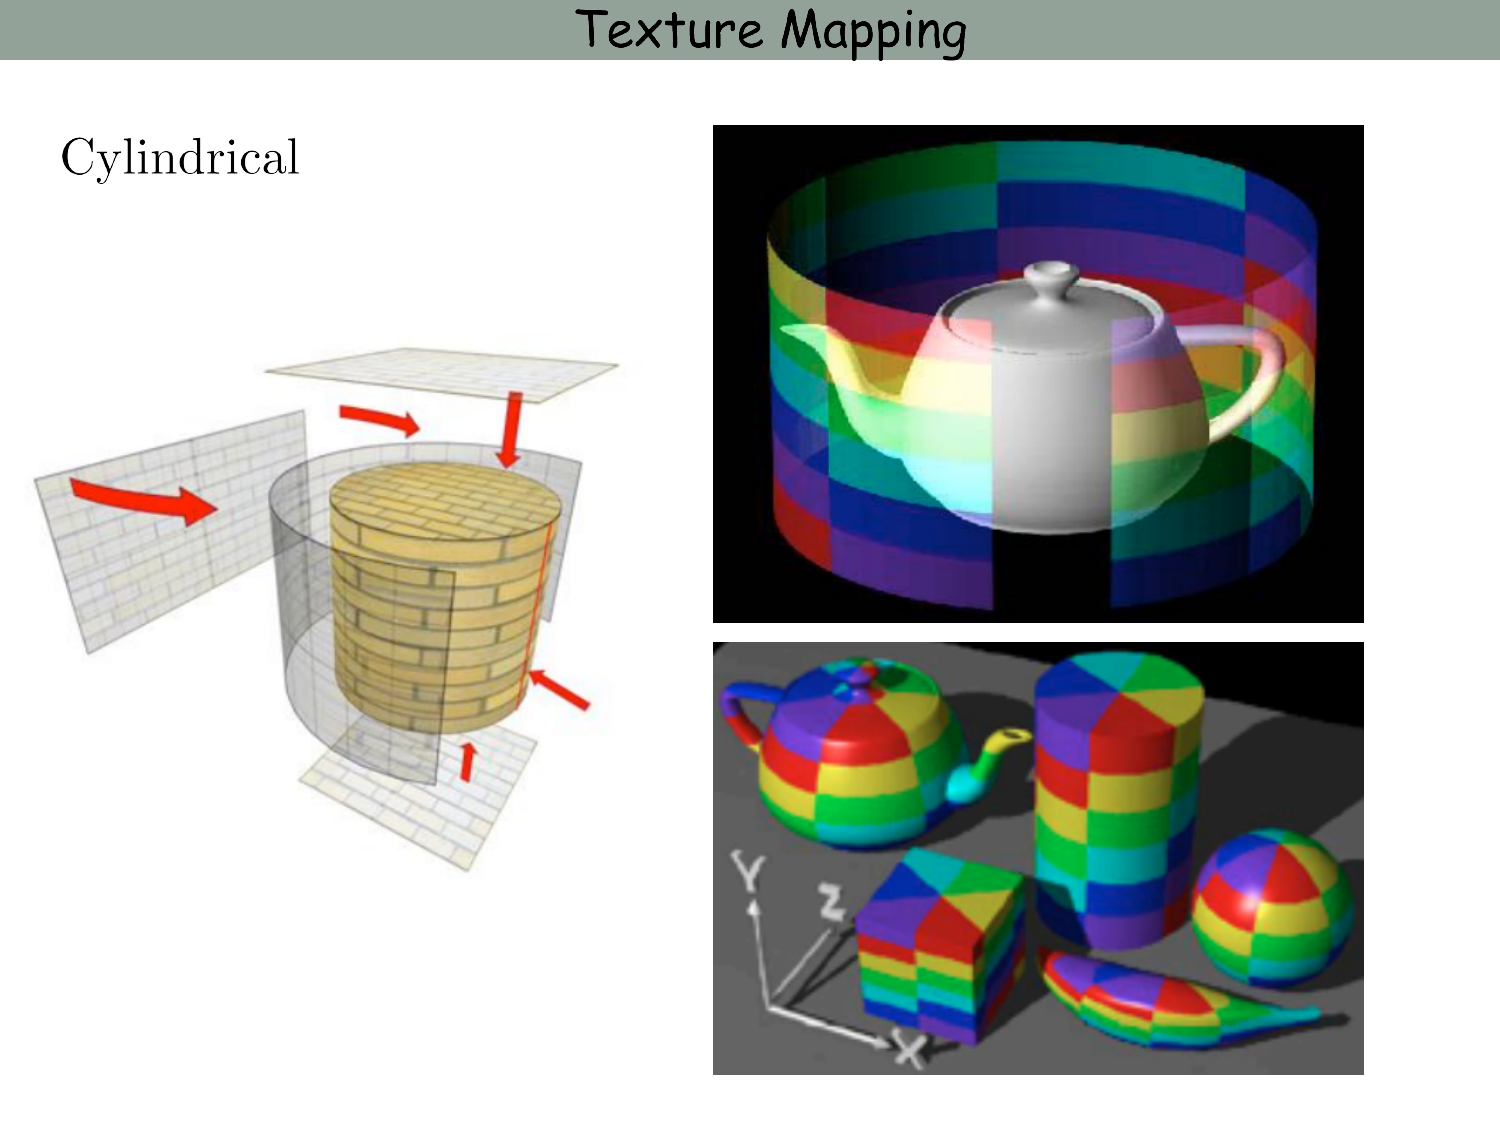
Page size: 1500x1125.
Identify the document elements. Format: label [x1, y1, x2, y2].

picture [62, 137, 299, 184]
picture [0, 125, 1364, 1076]
picture [574, 7, 966, 61]
